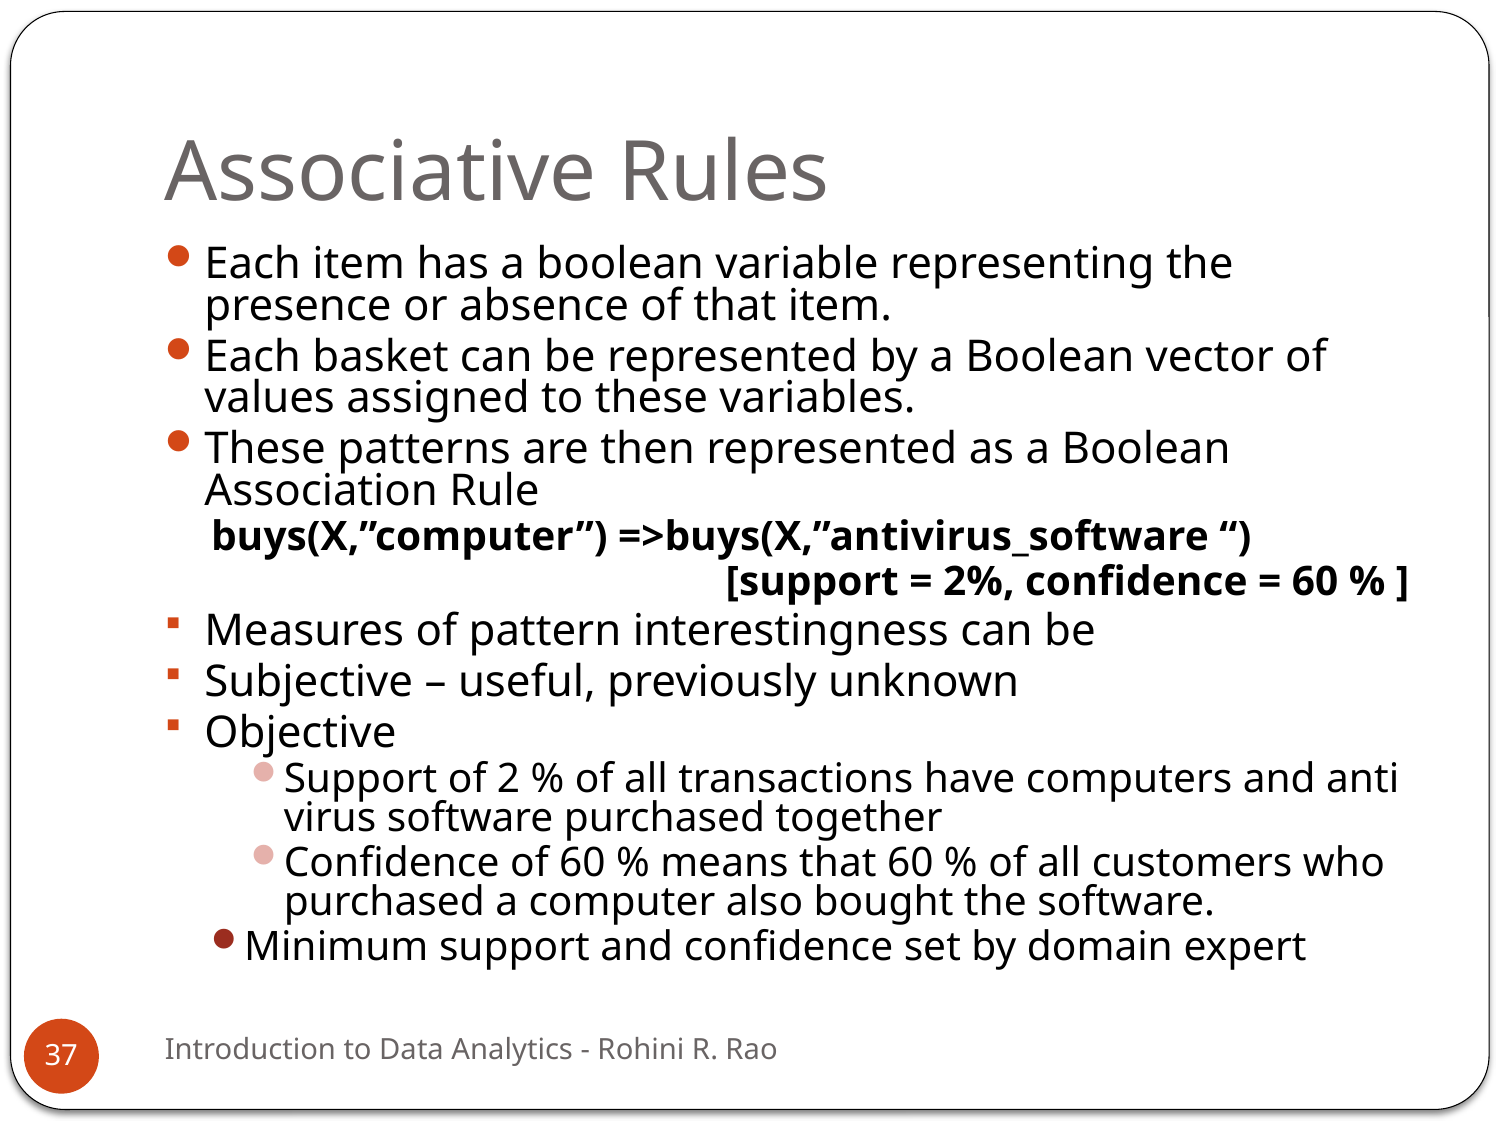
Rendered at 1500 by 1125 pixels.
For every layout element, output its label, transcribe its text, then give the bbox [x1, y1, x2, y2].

footer Introduction to Data Analytics - Rohini R. Rao [150, 1012, 800, 1088]
slide_number 37 [23, 1018, 99, 1094]
text_box [75, 224, 1450, 1125]
title Associative Rules [150, 45, 1425, 224]
